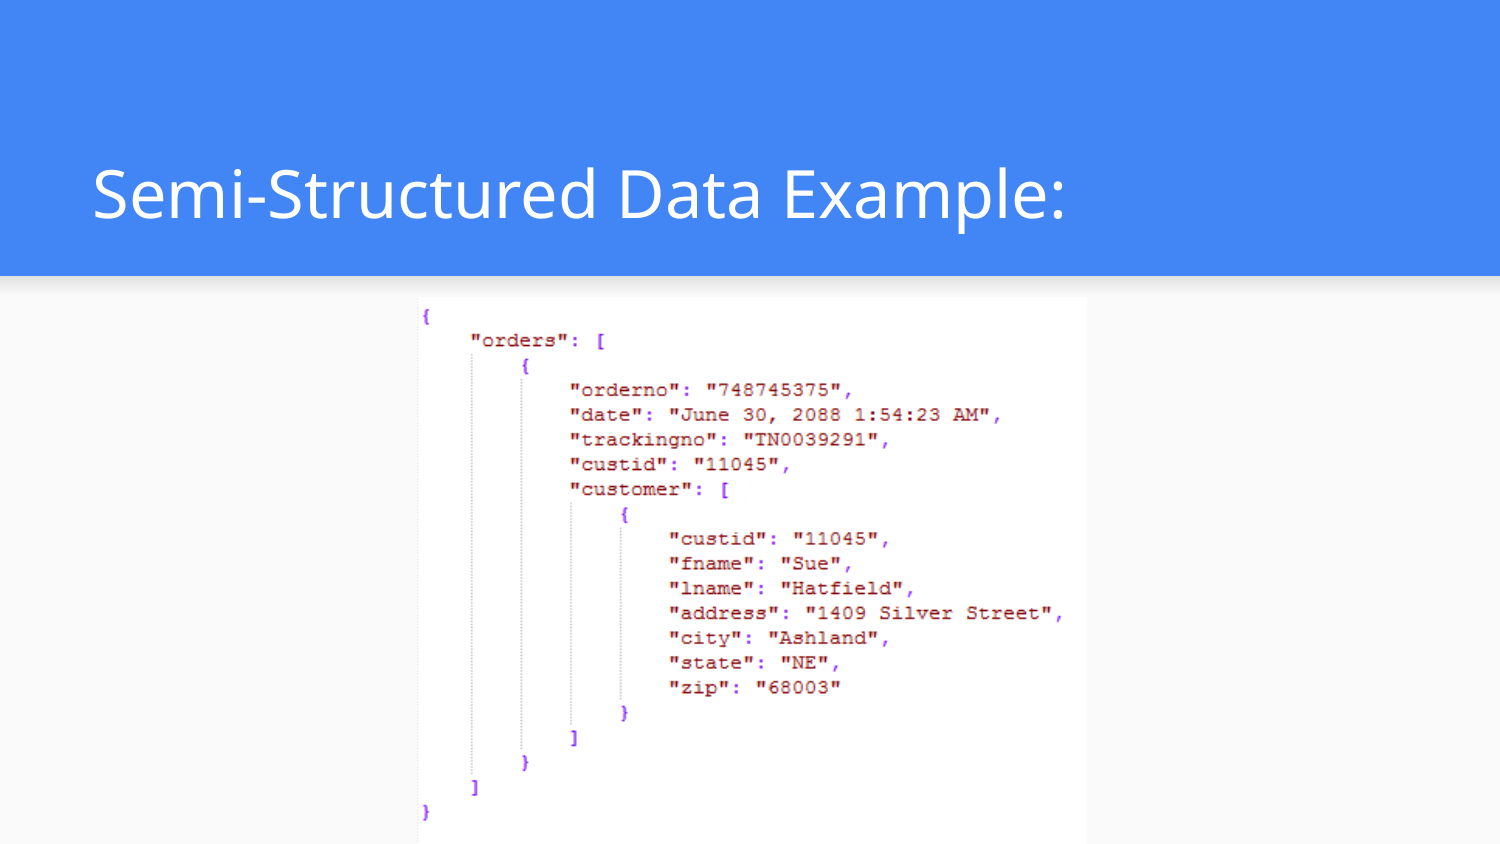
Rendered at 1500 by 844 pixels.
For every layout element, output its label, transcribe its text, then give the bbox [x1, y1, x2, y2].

picture [416, 296, 1087, 844]
title Semi-Structured Data Example: [77, 121, 1427, 248]
